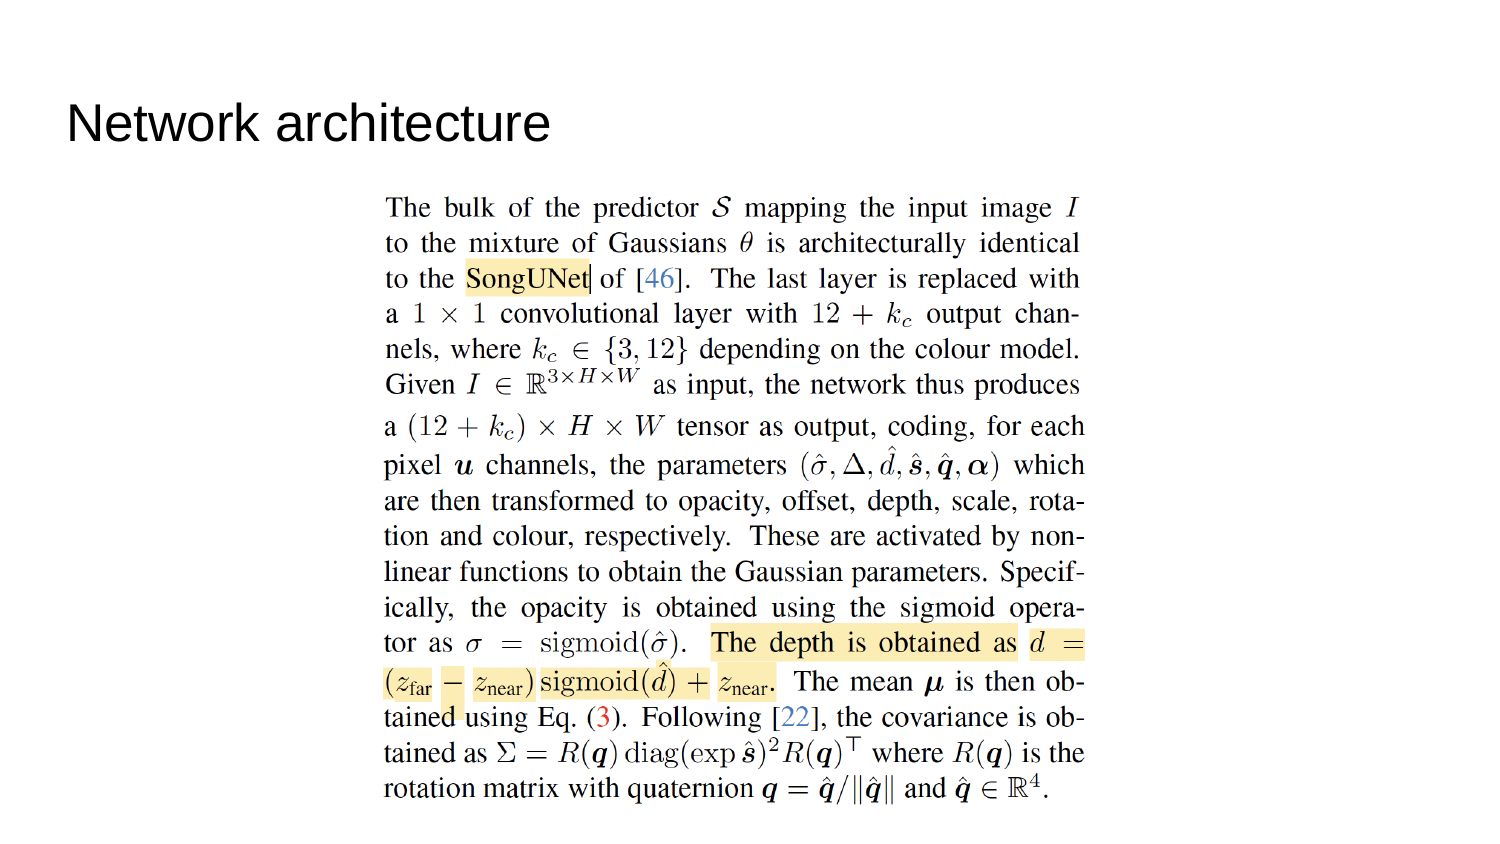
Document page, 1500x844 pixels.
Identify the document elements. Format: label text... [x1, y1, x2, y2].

picture [375, 188, 1090, 812]
title Network architecture [51, 72, 1449, 167]
